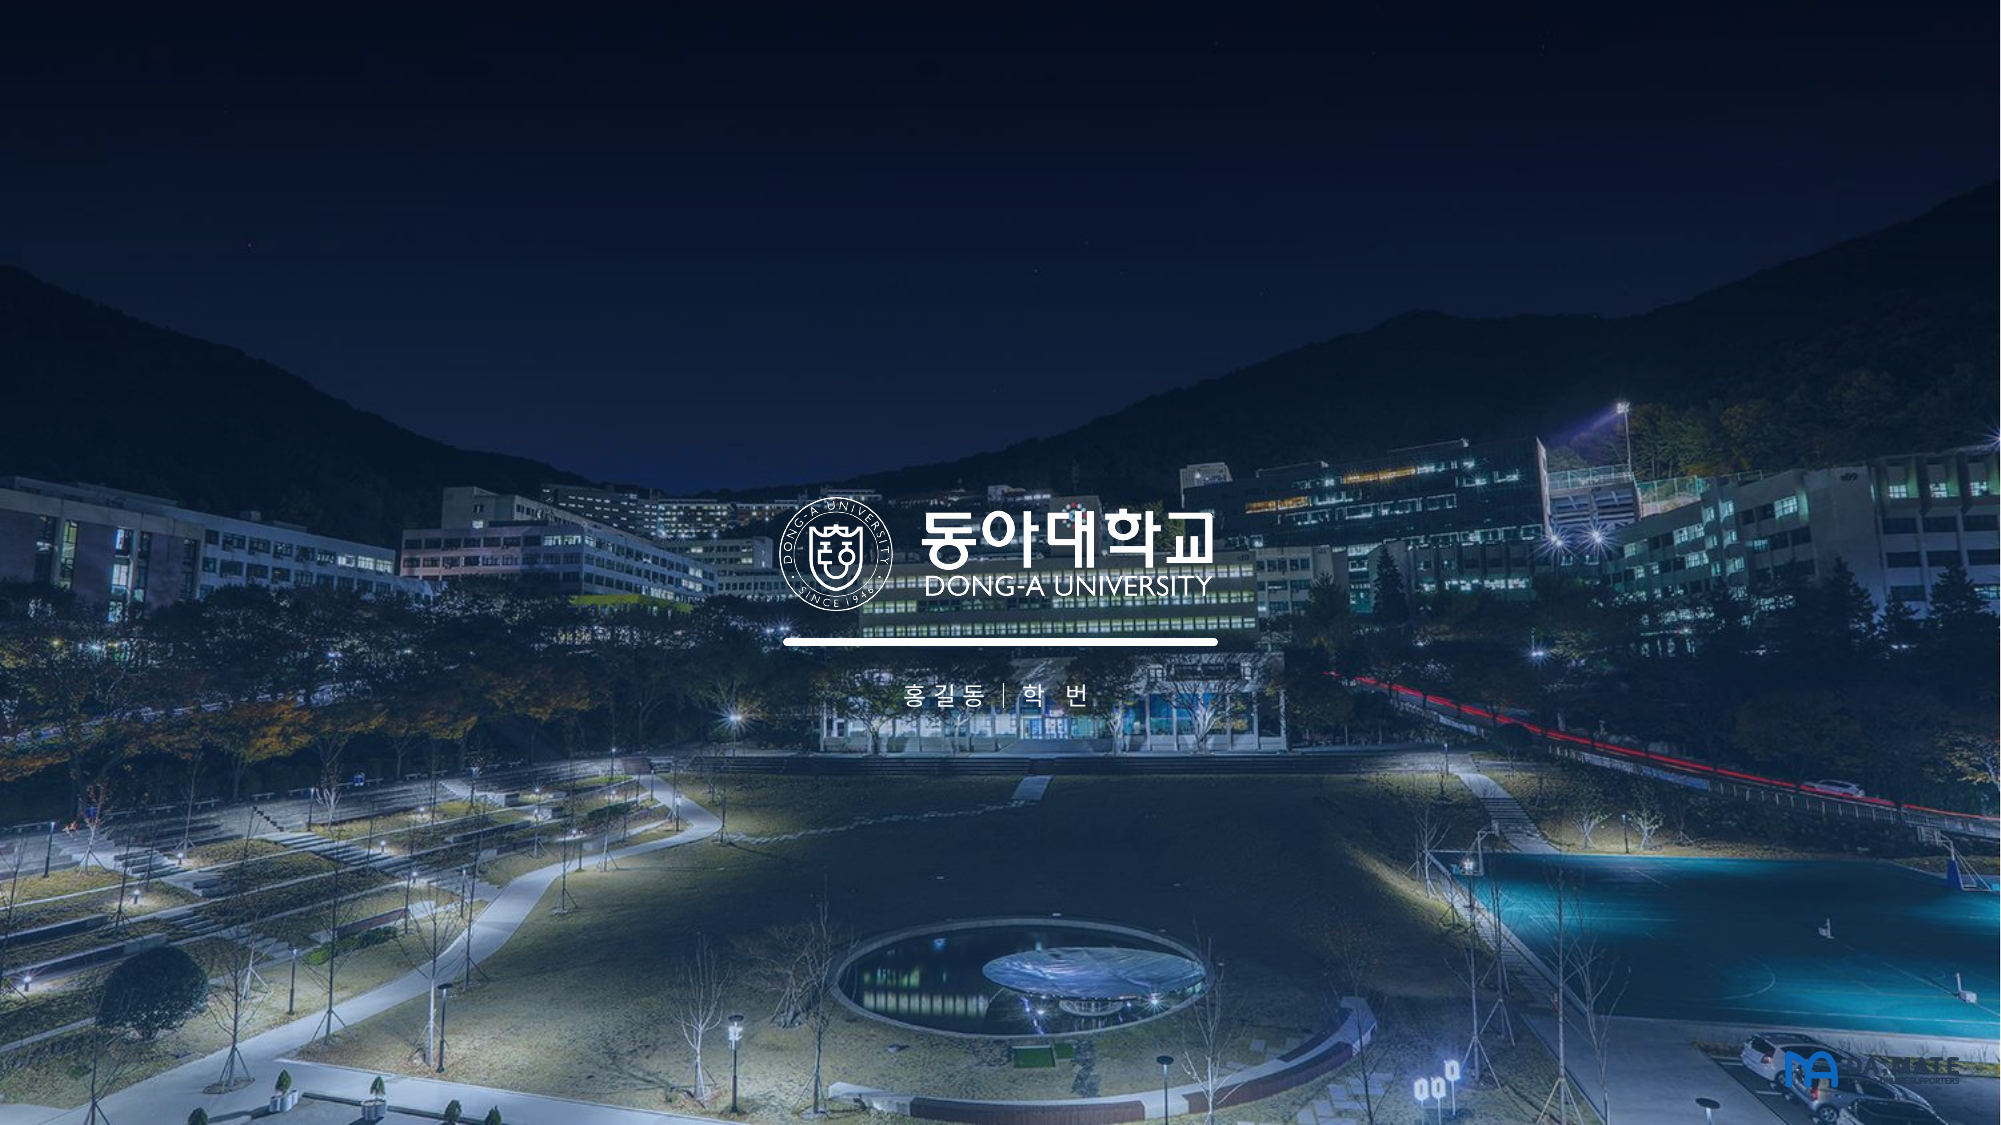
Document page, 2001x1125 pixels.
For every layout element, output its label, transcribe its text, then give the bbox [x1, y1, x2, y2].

picture [783, 638, 1218, 646]
text_box [0, 0, 1999, 1125]
picture [779, 497, 1213, 611]
text_box 홍길동｜학 번 [470, 673, 1523, 719]
